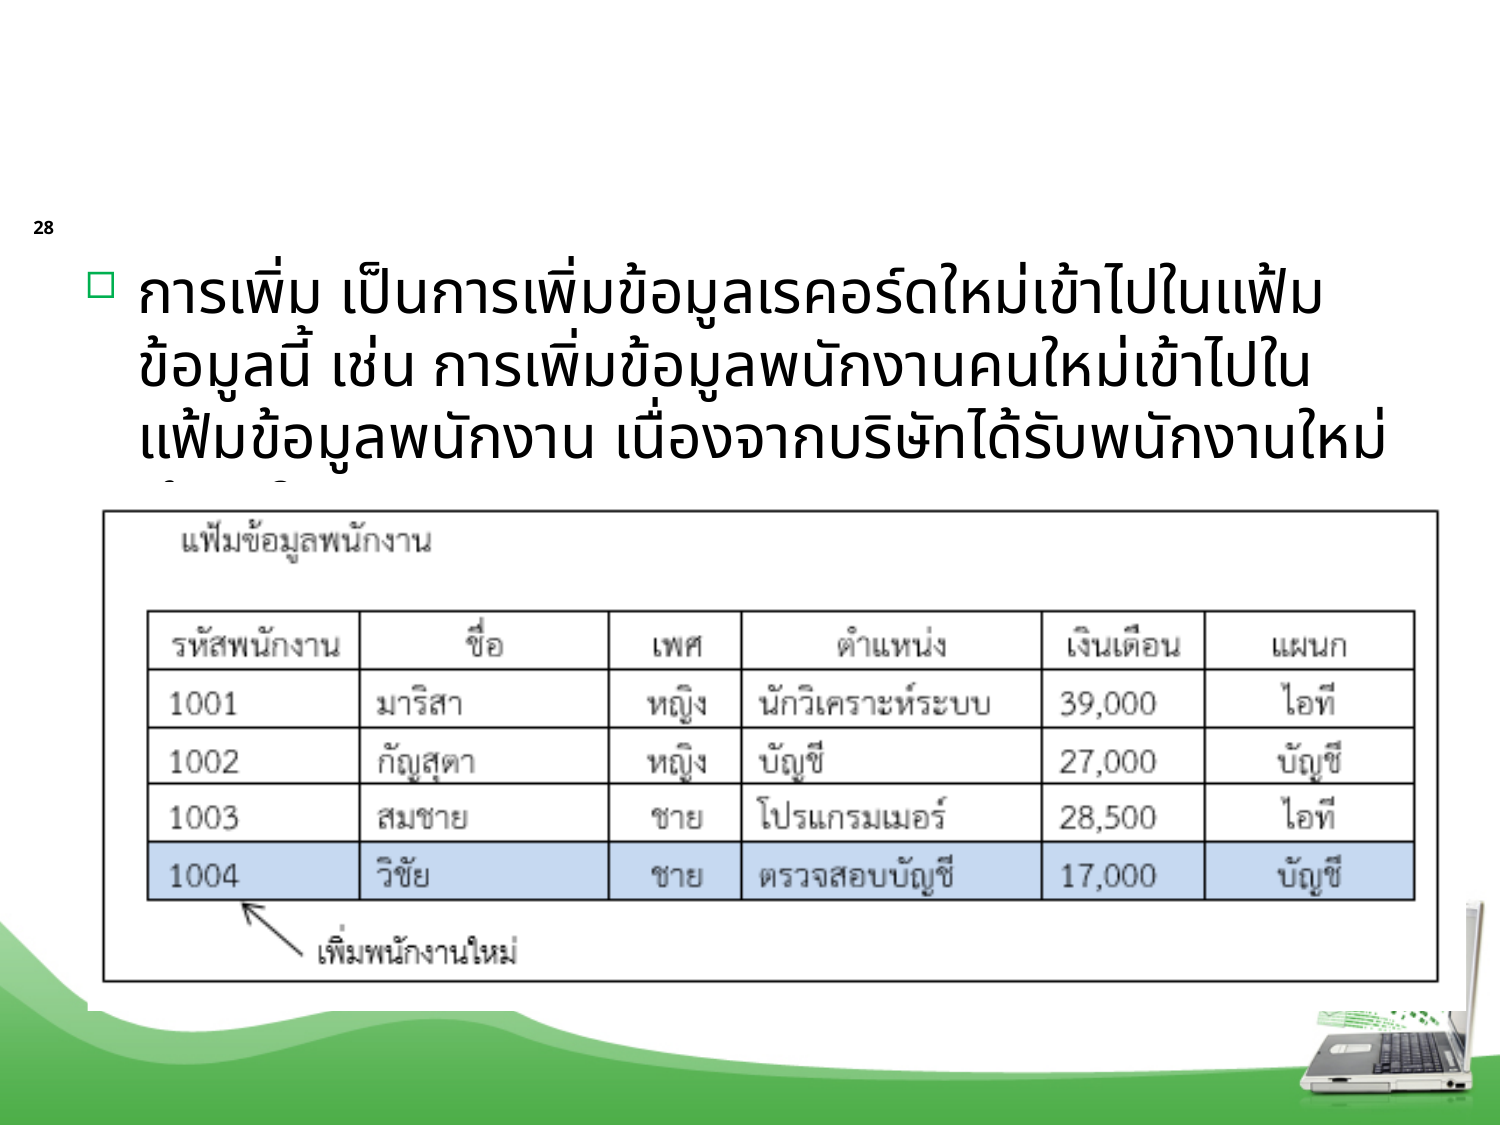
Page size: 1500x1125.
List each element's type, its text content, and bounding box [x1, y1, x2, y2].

list การเพิ่ม เป็นการเพิ่มข้อมูลเรคอร์ดใหม่เข้าไปในแฟ้มข้อมูลนี้ เช่น การเพิ่มข้อมูลพนักงานคนใหม่เข้าไปในแฟ้มข้อมูลพนักงาน เนื่องจากบริษัทได้รับพนักงานใหม่เข้ามาในแผนก [70, 246, 1438, 1008]
slide_number 28 [0, 208, 88, 249]
picture [0, 0, 1500, 1125]
